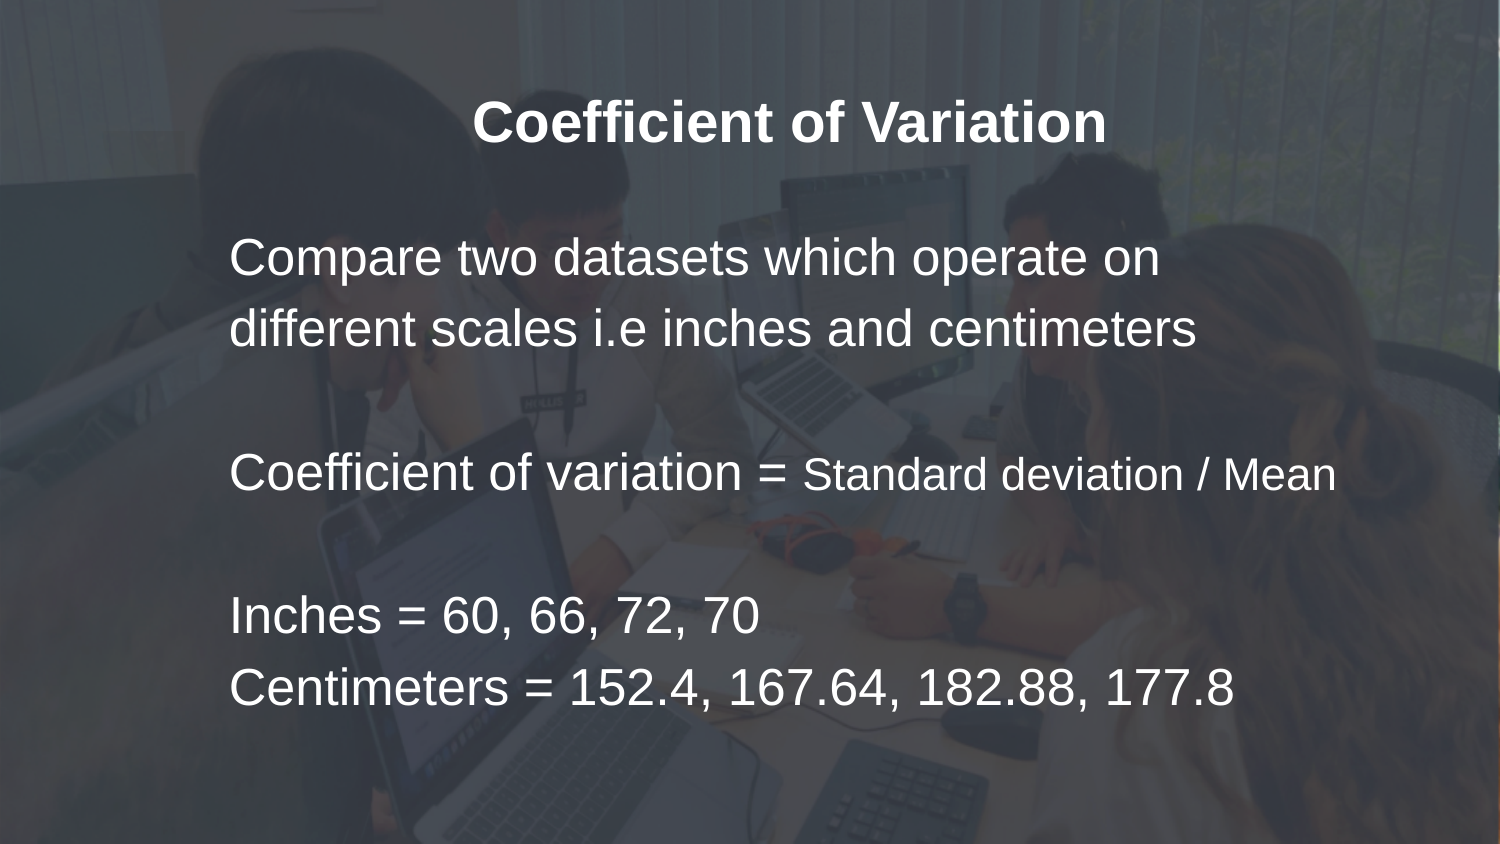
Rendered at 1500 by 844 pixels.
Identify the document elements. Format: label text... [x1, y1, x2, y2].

title Coefficient of Variation [213, 69, 1368, 191]
list Compare two datasets which operate on different scales i.e inches and centimeters Coefficient of variation = Standard deviation / Mean Inches = 60, 66, 72, 70 Centimeters = 152.4, 167.64, 182.88, 177.8 [213, 198, 1368, 755]
picture [0, 0, 1500, 844]
